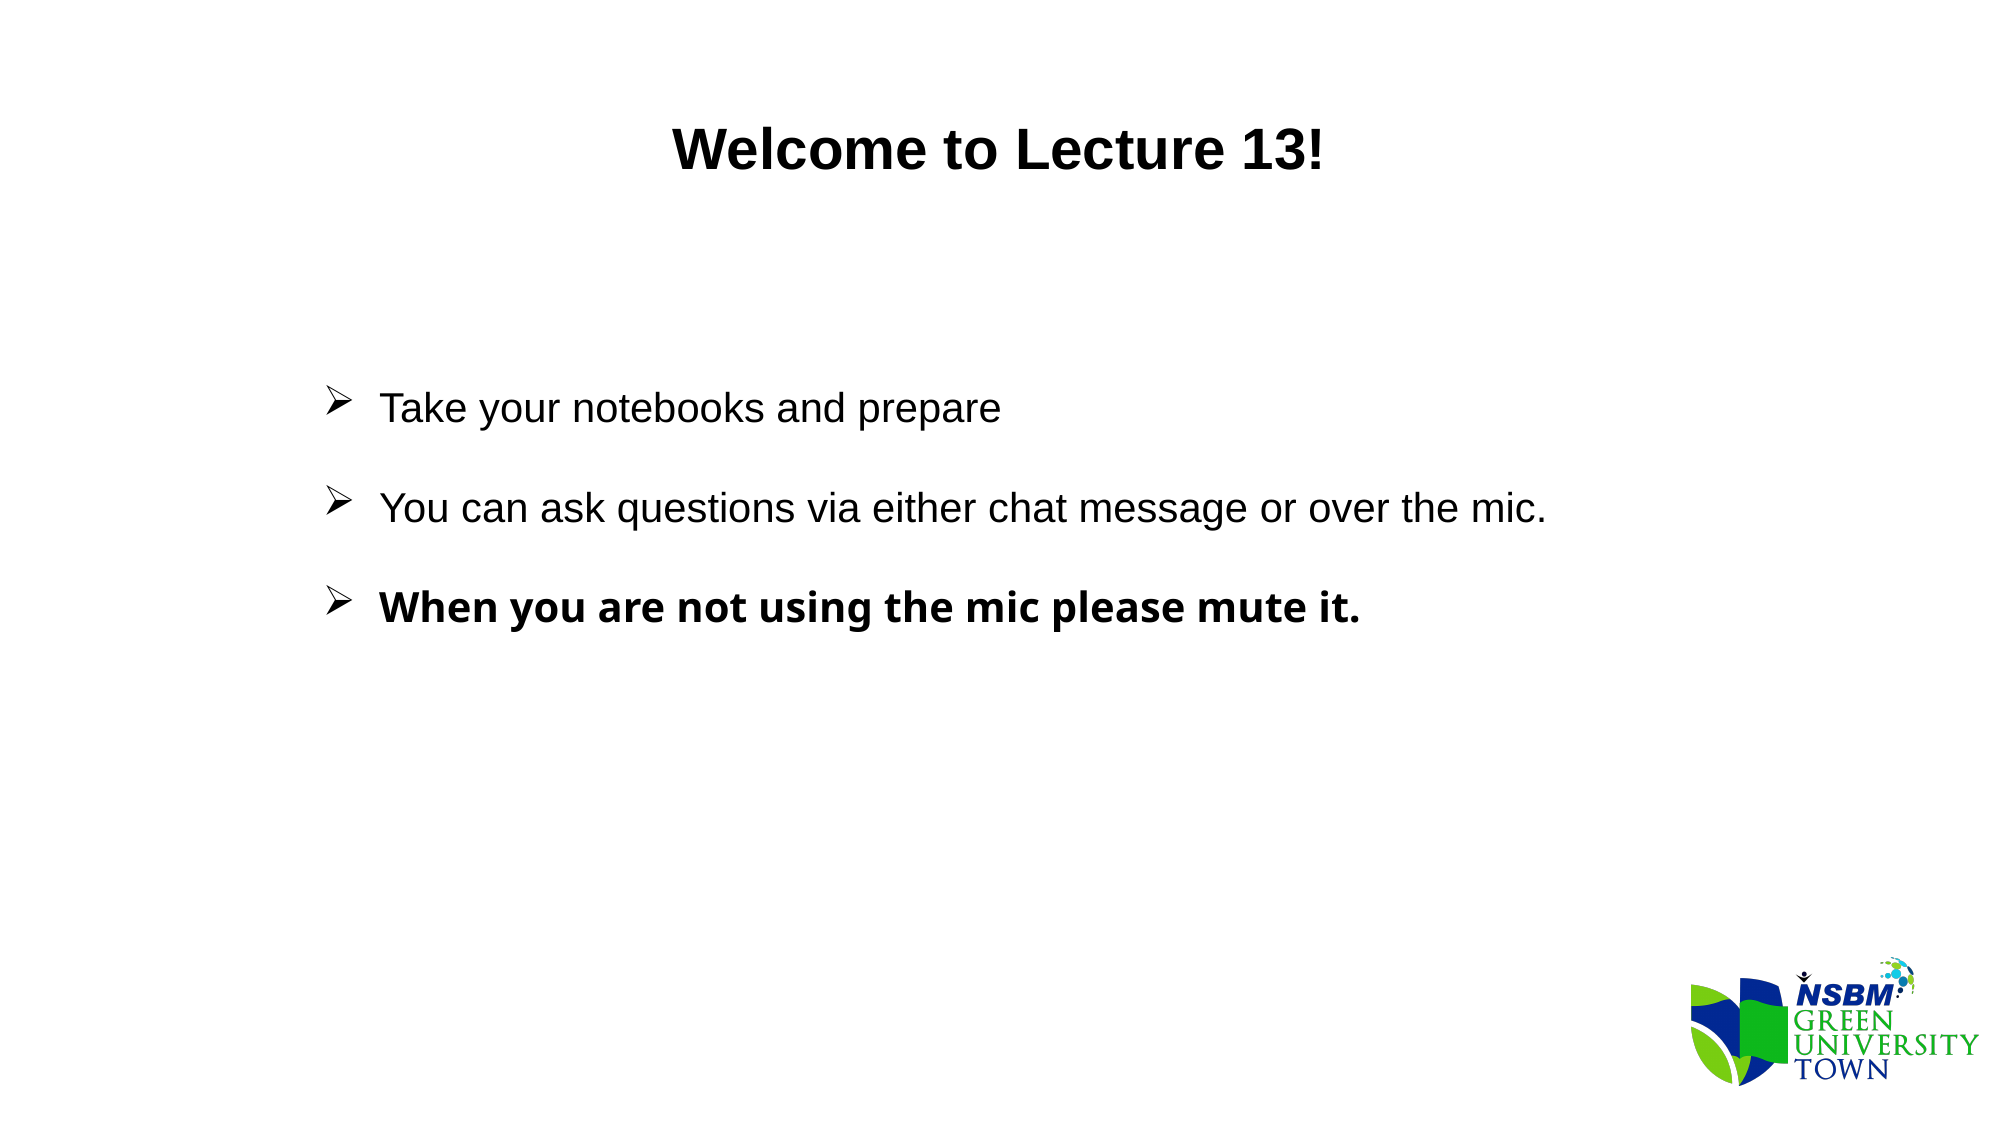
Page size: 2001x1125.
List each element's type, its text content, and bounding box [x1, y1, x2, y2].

picture [1691, 957, 1979, 1086]
text_box Welcome to Lecture 13! Take your notebooks and prepare You can ask questions via either chat message or over the mic. When you are not using the mic please mute it. [308, 103, 1692, 734]
